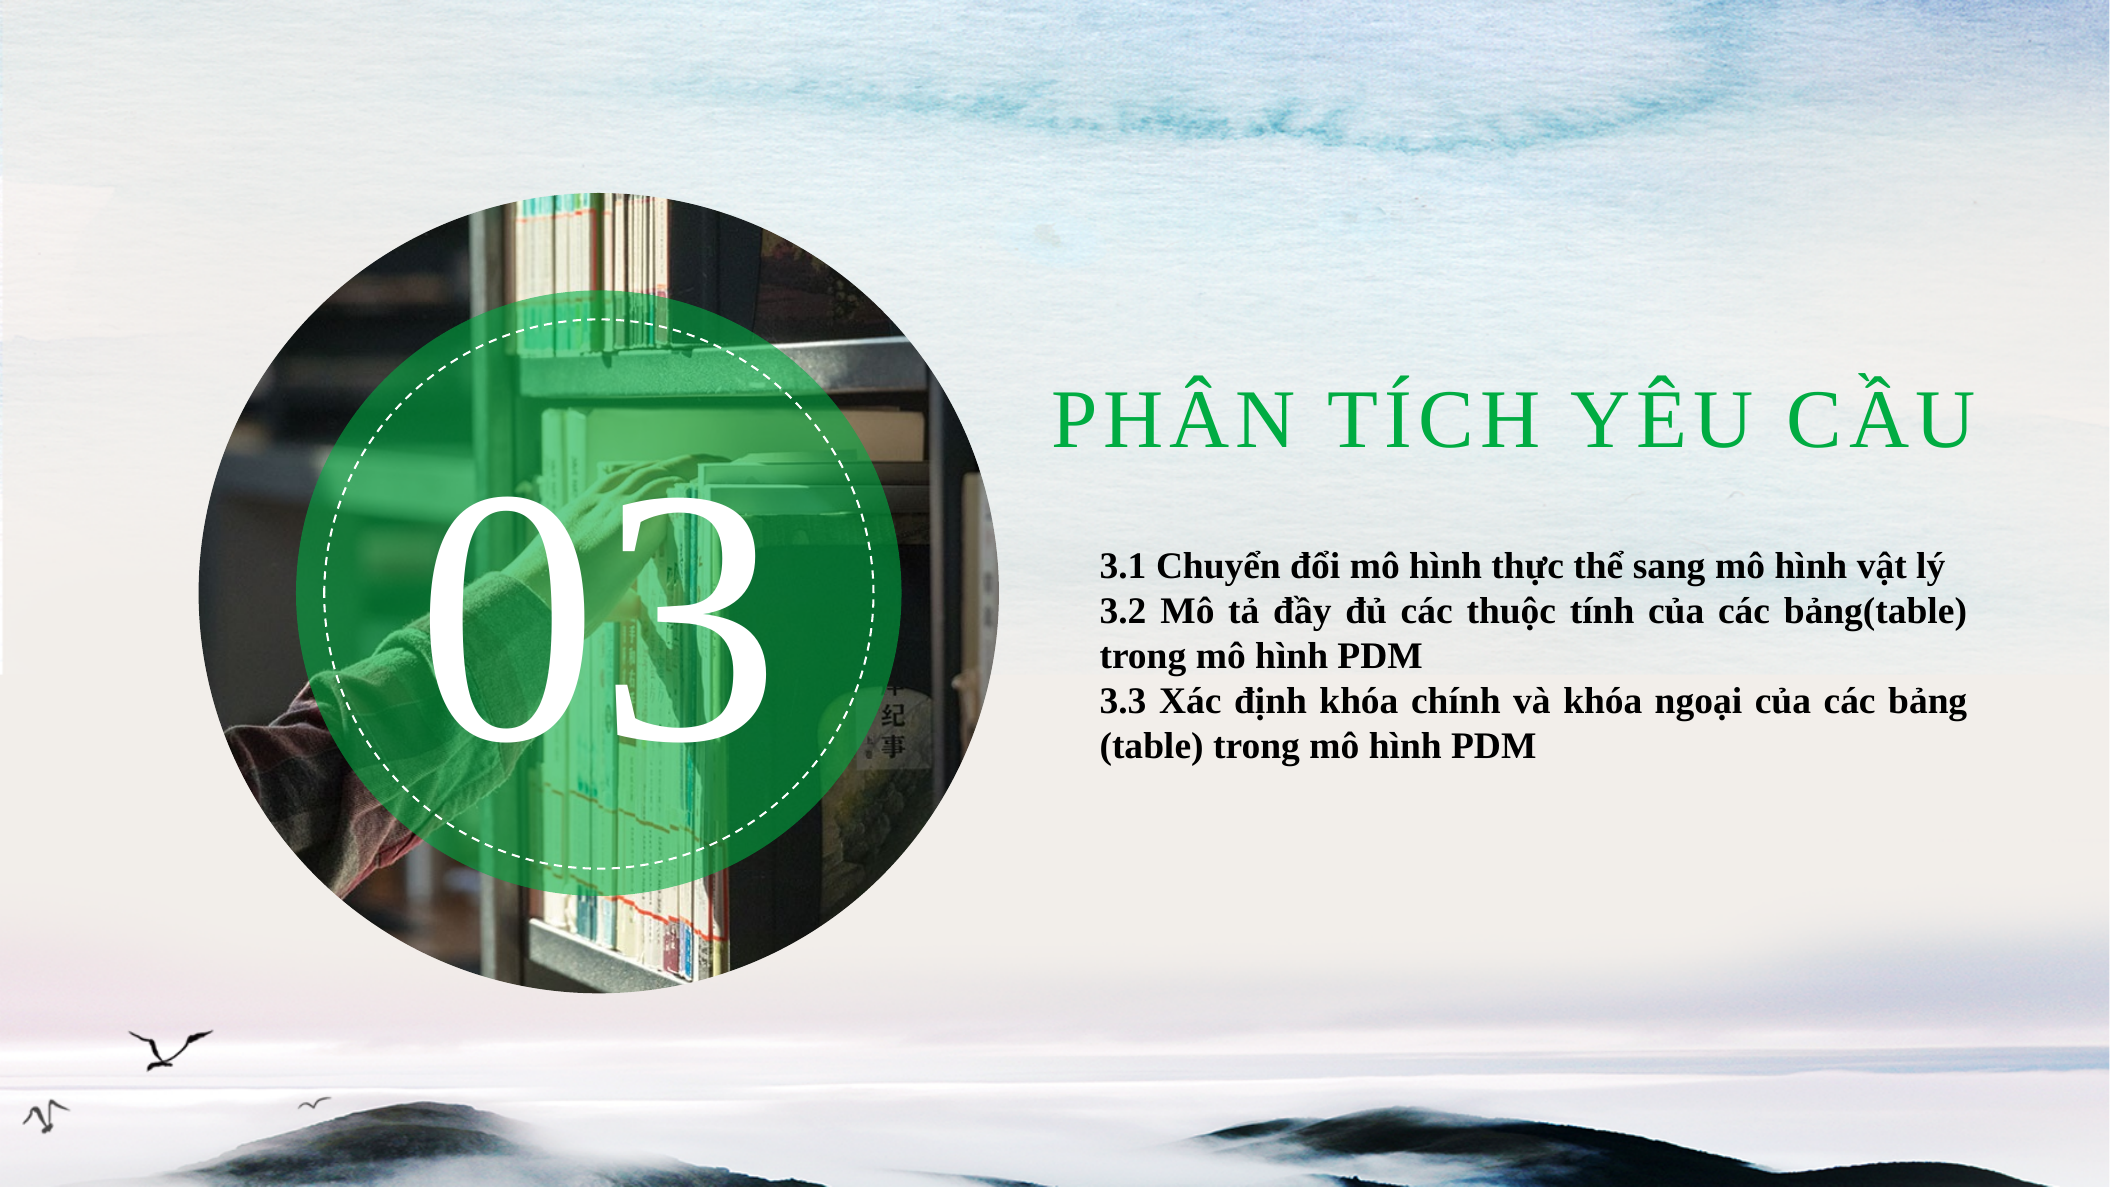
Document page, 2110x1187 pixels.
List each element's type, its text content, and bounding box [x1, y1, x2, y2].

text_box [958, 356, 2110, 634]
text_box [198, 192, 999, 994]
text_box 3.1 Chuyển đổi mô hình thực thể sang mô hình vật lý 3.2 Mô tả đầy đủ các thuộc tính của các bảng(table) trong mô hình PDM 3.3 Xác định khóa chính và khóa ngoại của các bảng (table) trong mô hình PDM [1084, 634, 1983, 819]
picture [0, 0, 2110, 1187]
